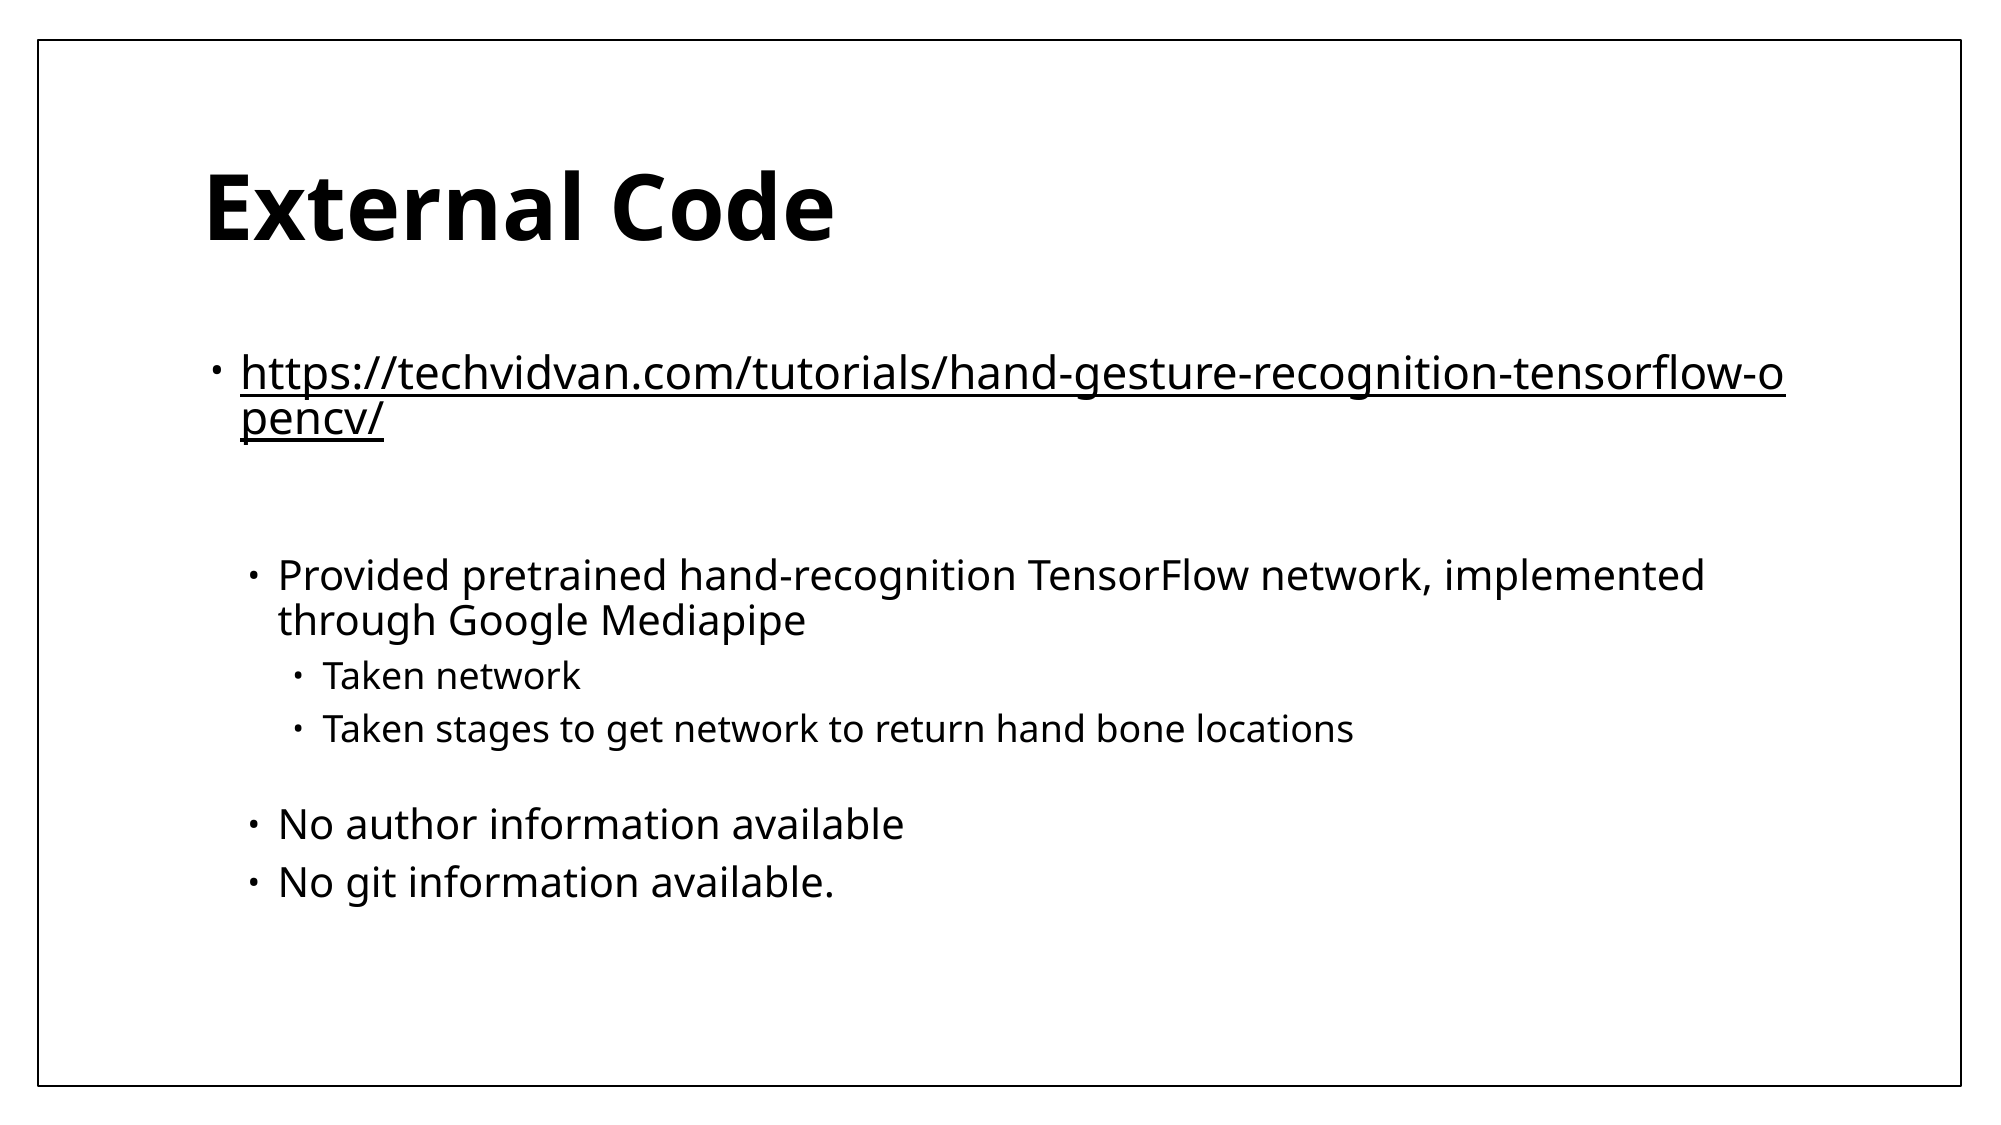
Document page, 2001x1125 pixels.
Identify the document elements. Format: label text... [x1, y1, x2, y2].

title External Code [187, 99, 1808, 323]
list https://techvidvan.com/tutorials/hand-gesture-recognition-tensorflow-opencv/ Provided pretrained hand-recognition TensorFlow network, implemented through Google Mediapipe Taken network Taken stages to get network to return hand bone locations No author information available No git information available. [187, 337, 1808, 1000]
